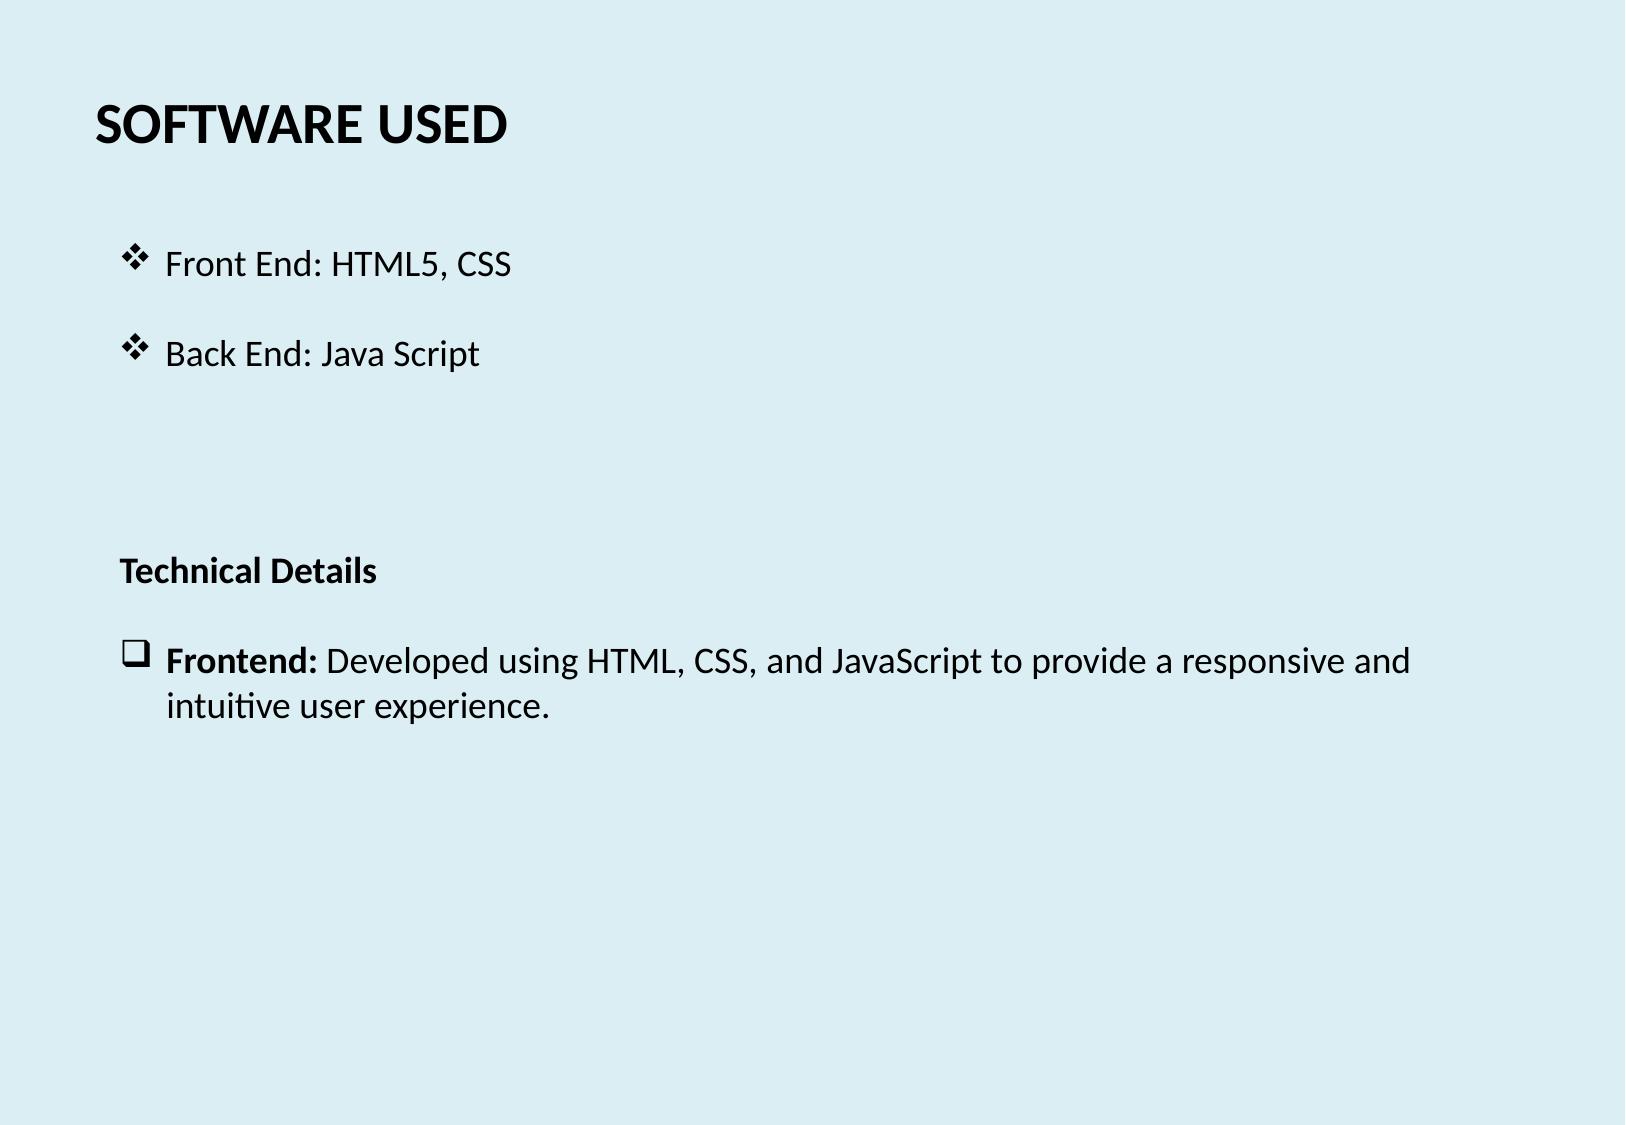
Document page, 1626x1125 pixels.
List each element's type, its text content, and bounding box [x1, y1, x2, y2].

text_box SOFTWARE USED [80, 78, 1451, 163]
text_box Technical Details Frontend: Developed using HTML, CSS, and JavaScript to provide a responsive and intuitive user experience. [104, 538, 1535, 734]
text_box Front End: HTML5, CSS Back End: Java Script [103, 231, 1534, 472]
